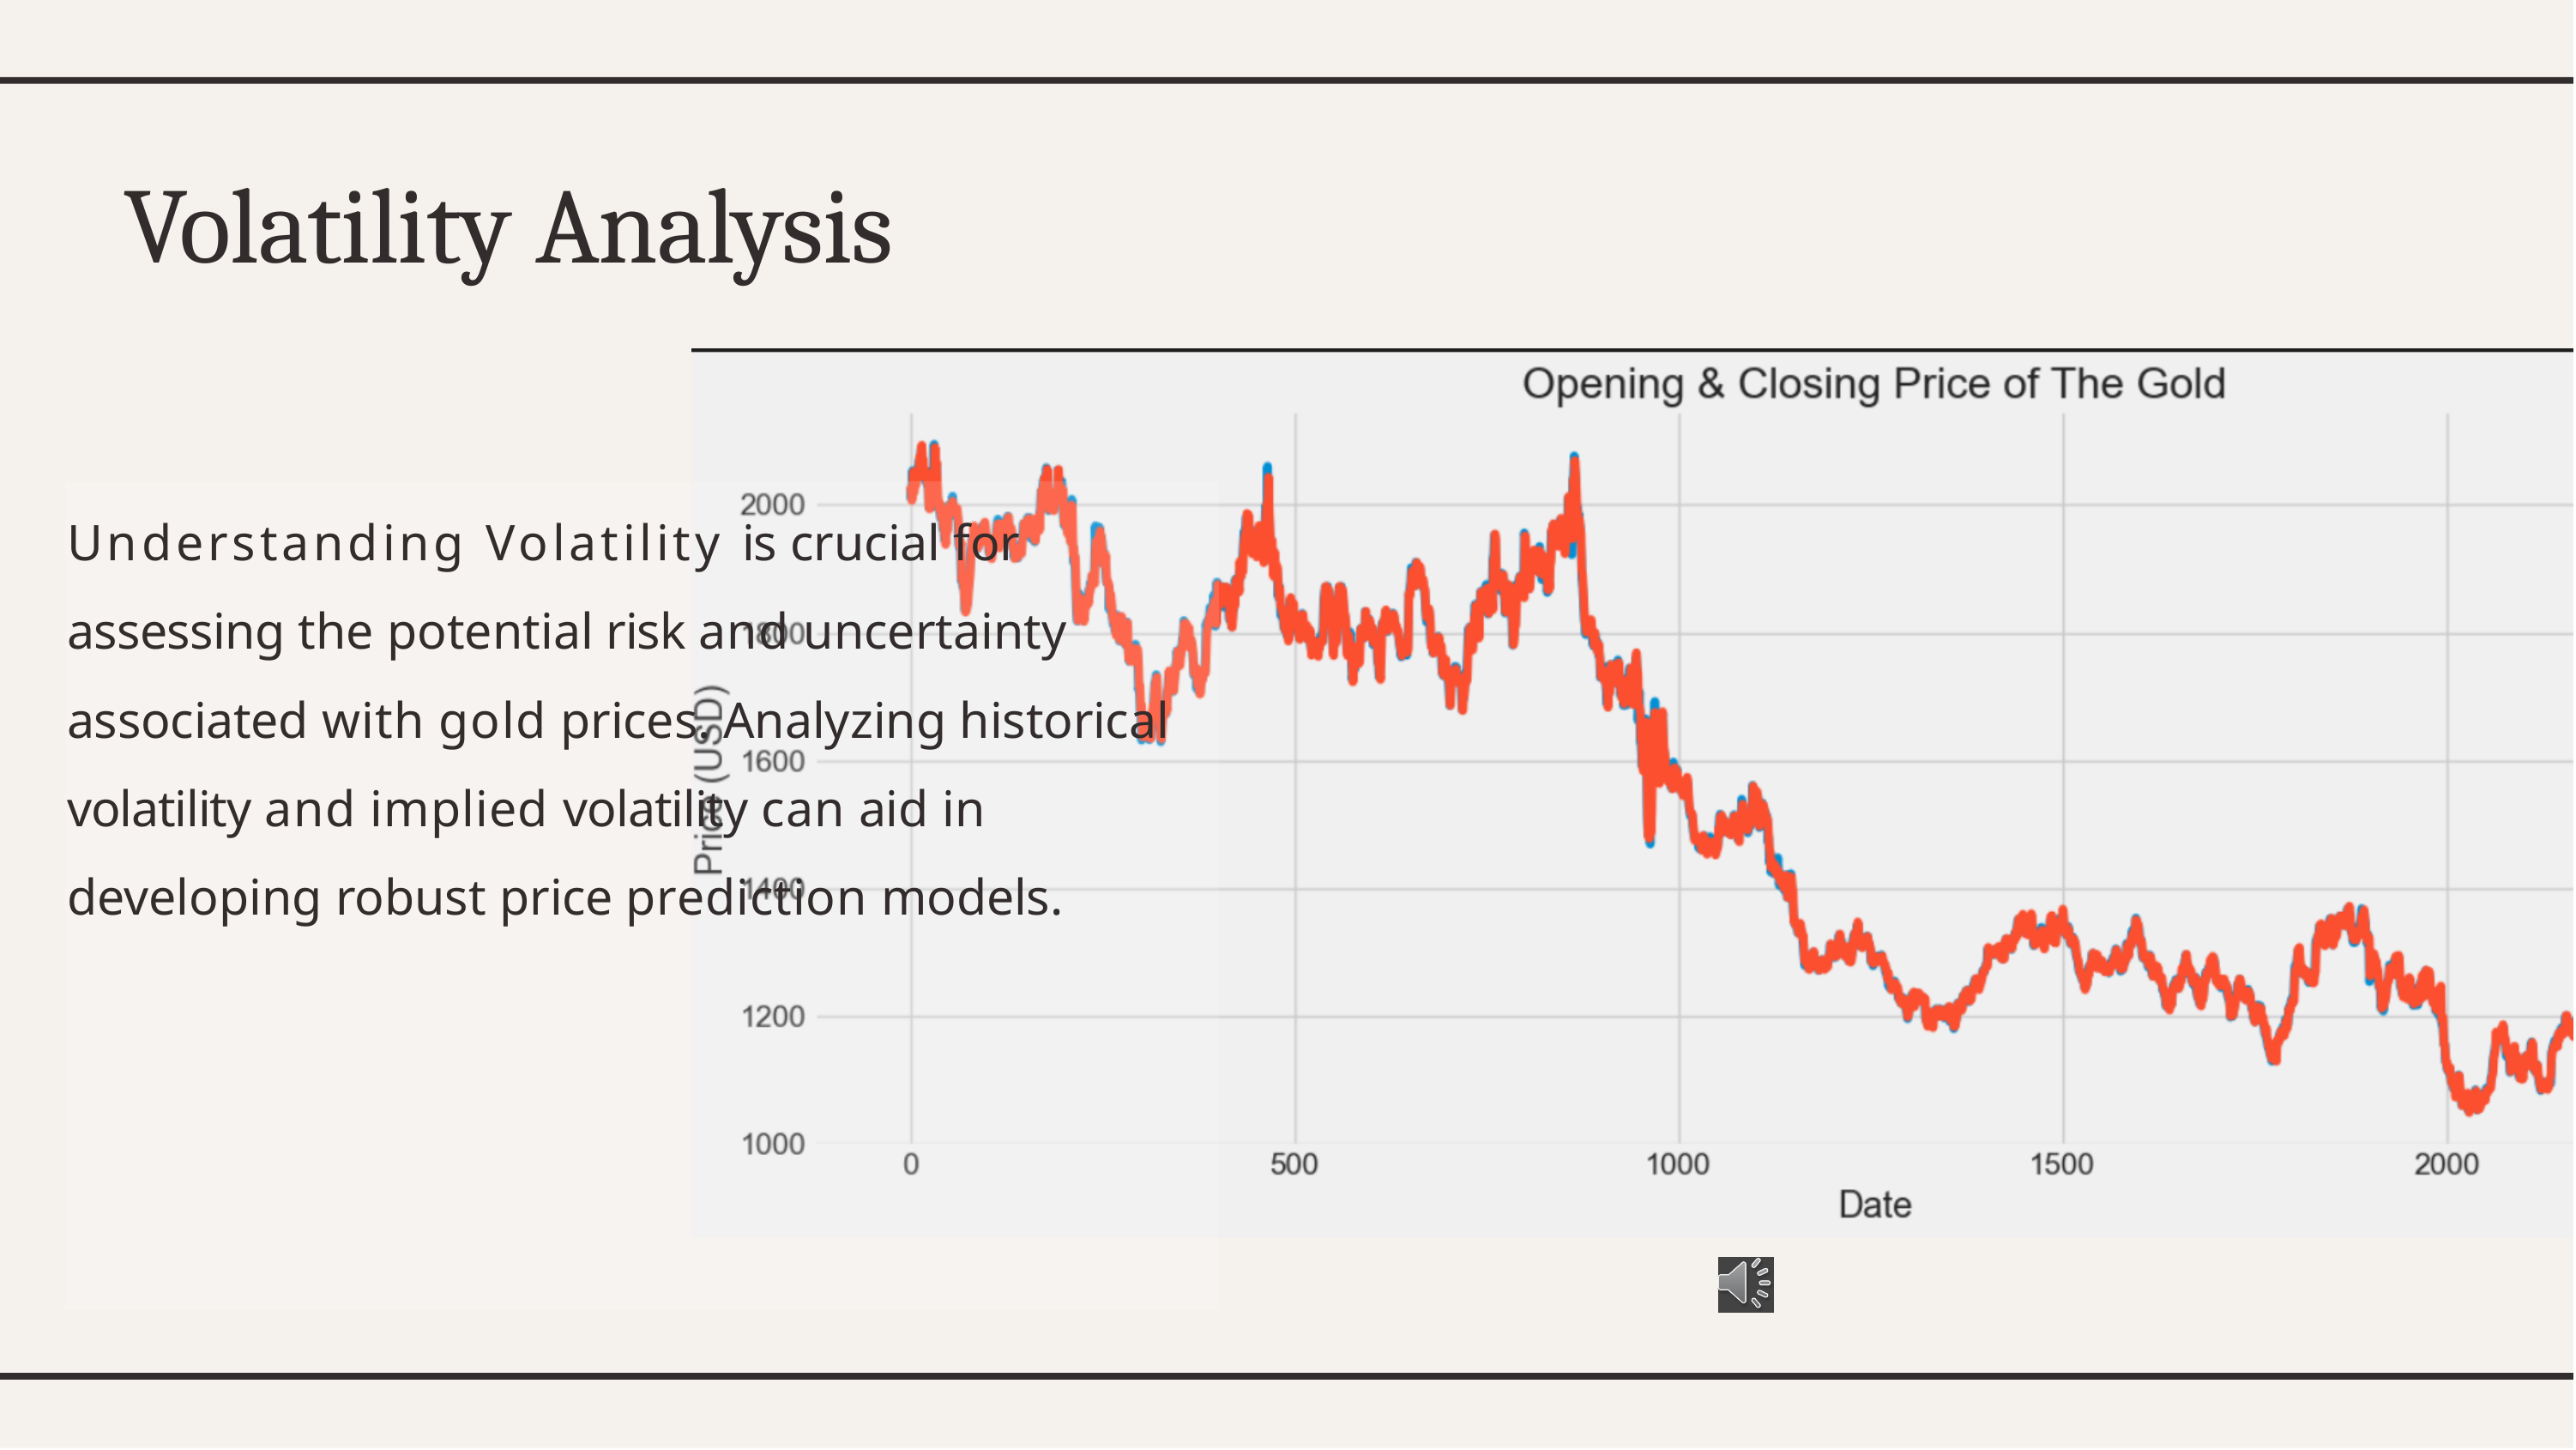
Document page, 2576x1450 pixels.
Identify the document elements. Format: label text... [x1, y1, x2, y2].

title Volatility Analysis [122, 153, 2404, 398]
picture [1716, 1255, 1775, 1314]
text_box [0, 76, 2573, 84]
list Understanding Volatility is crucial for assessing the potential risk and uncertainty associated with gold prices. Analyzing historical volatility and implied volatility can aid in developing robust price prediction models. [65, 480, 1219, 1311]
text_box [0, 1373, 2573, 1380]
picture [680, 348, 2574, 1238]
